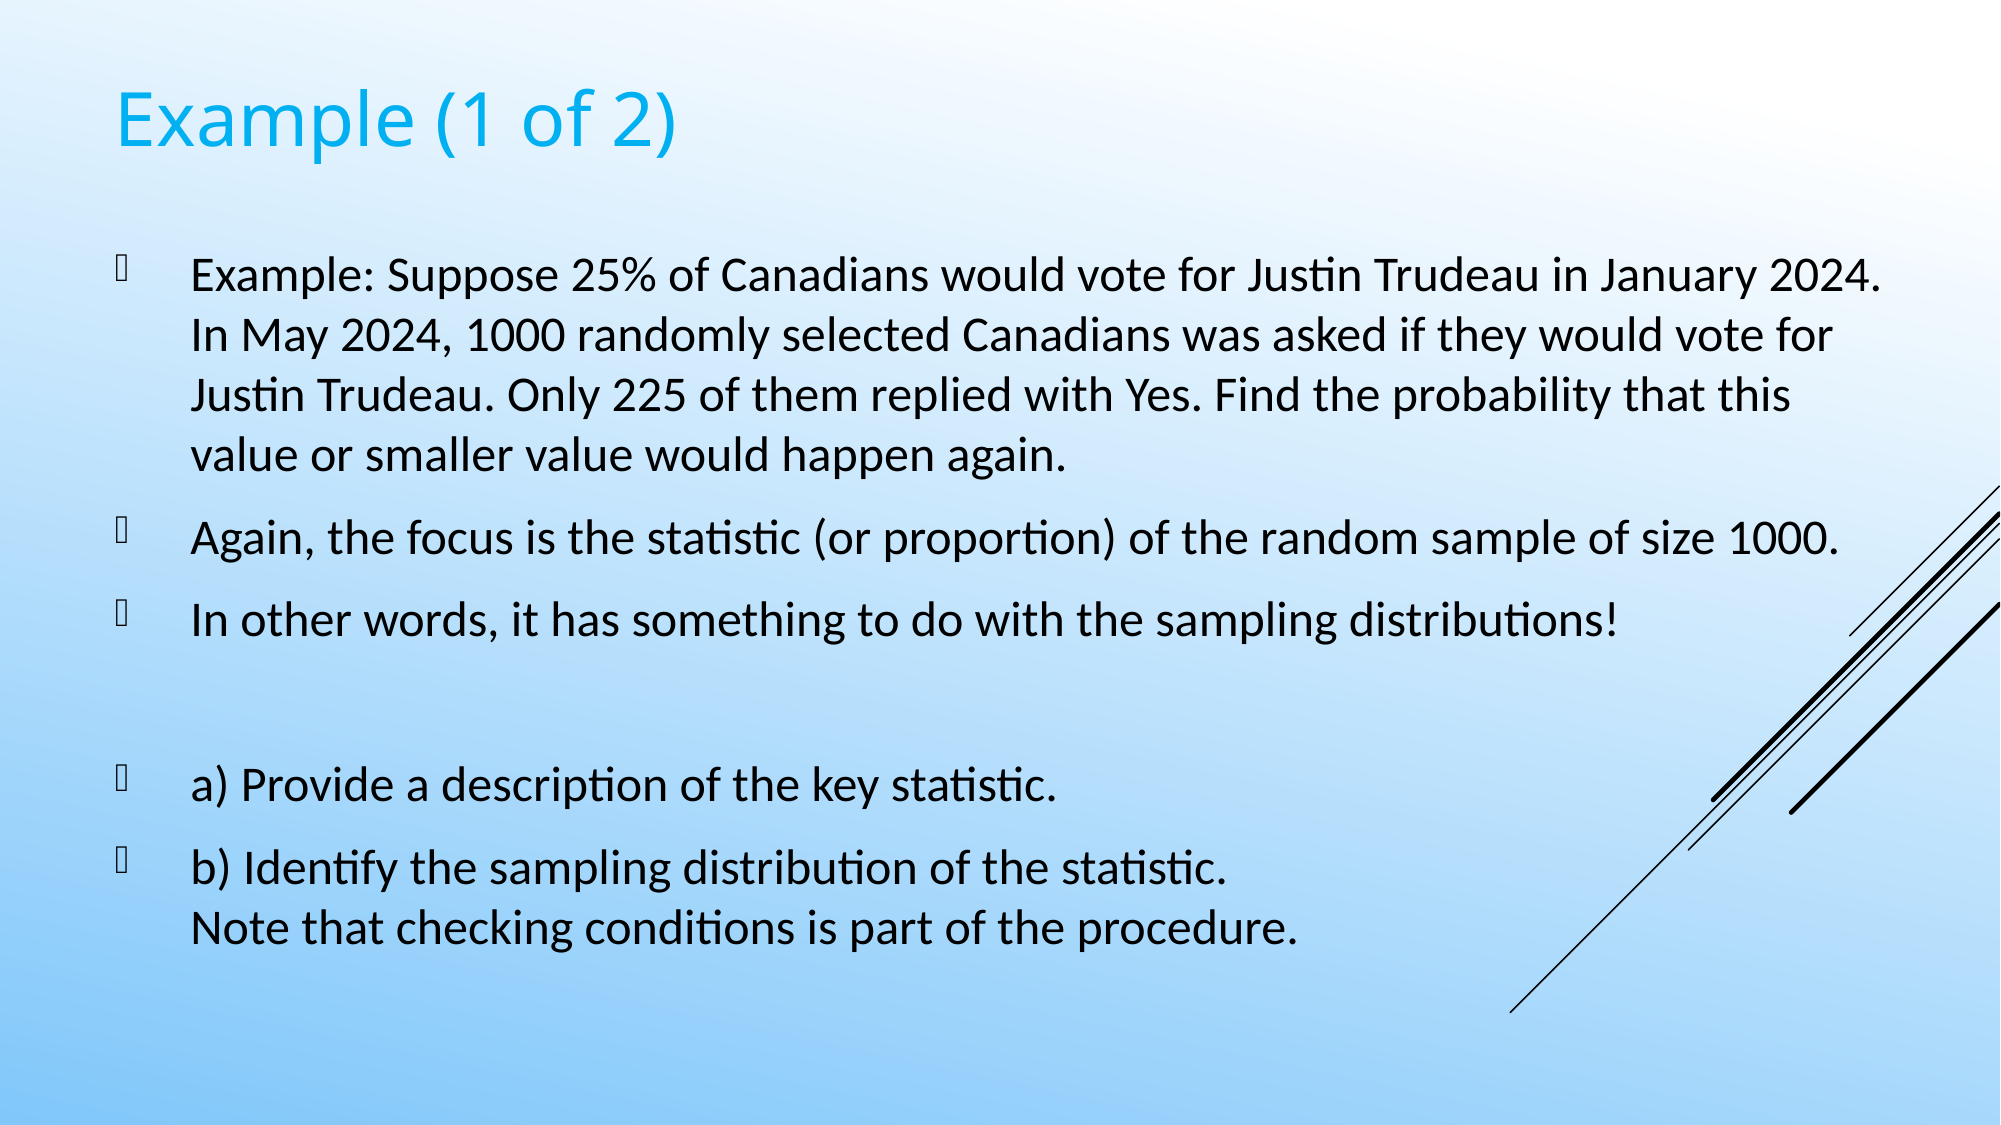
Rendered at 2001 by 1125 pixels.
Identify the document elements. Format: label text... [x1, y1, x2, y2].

title Example (1 of 2) [99, 64, 1900, 215]
list Example: Suppose 25% of Canadians would vote for Justin Trudeau in January 2024. In May 2024, 1000 randomly selected Canadians was asked if they would vote for Justin Trudeau. Only 225 of them replied with Yes. Find the probability that this value or smaller value would happen again. Again, the focus is the statistic (or proportion) of the random sample of size 1000. In other words, it has something to do with the sampling distributions! a) Provide a description of the key statistic. b) Identify the sampling distribution of the statistic. Note that checking conditions is part of the procedure. [99, 234, 1900, 1060]
